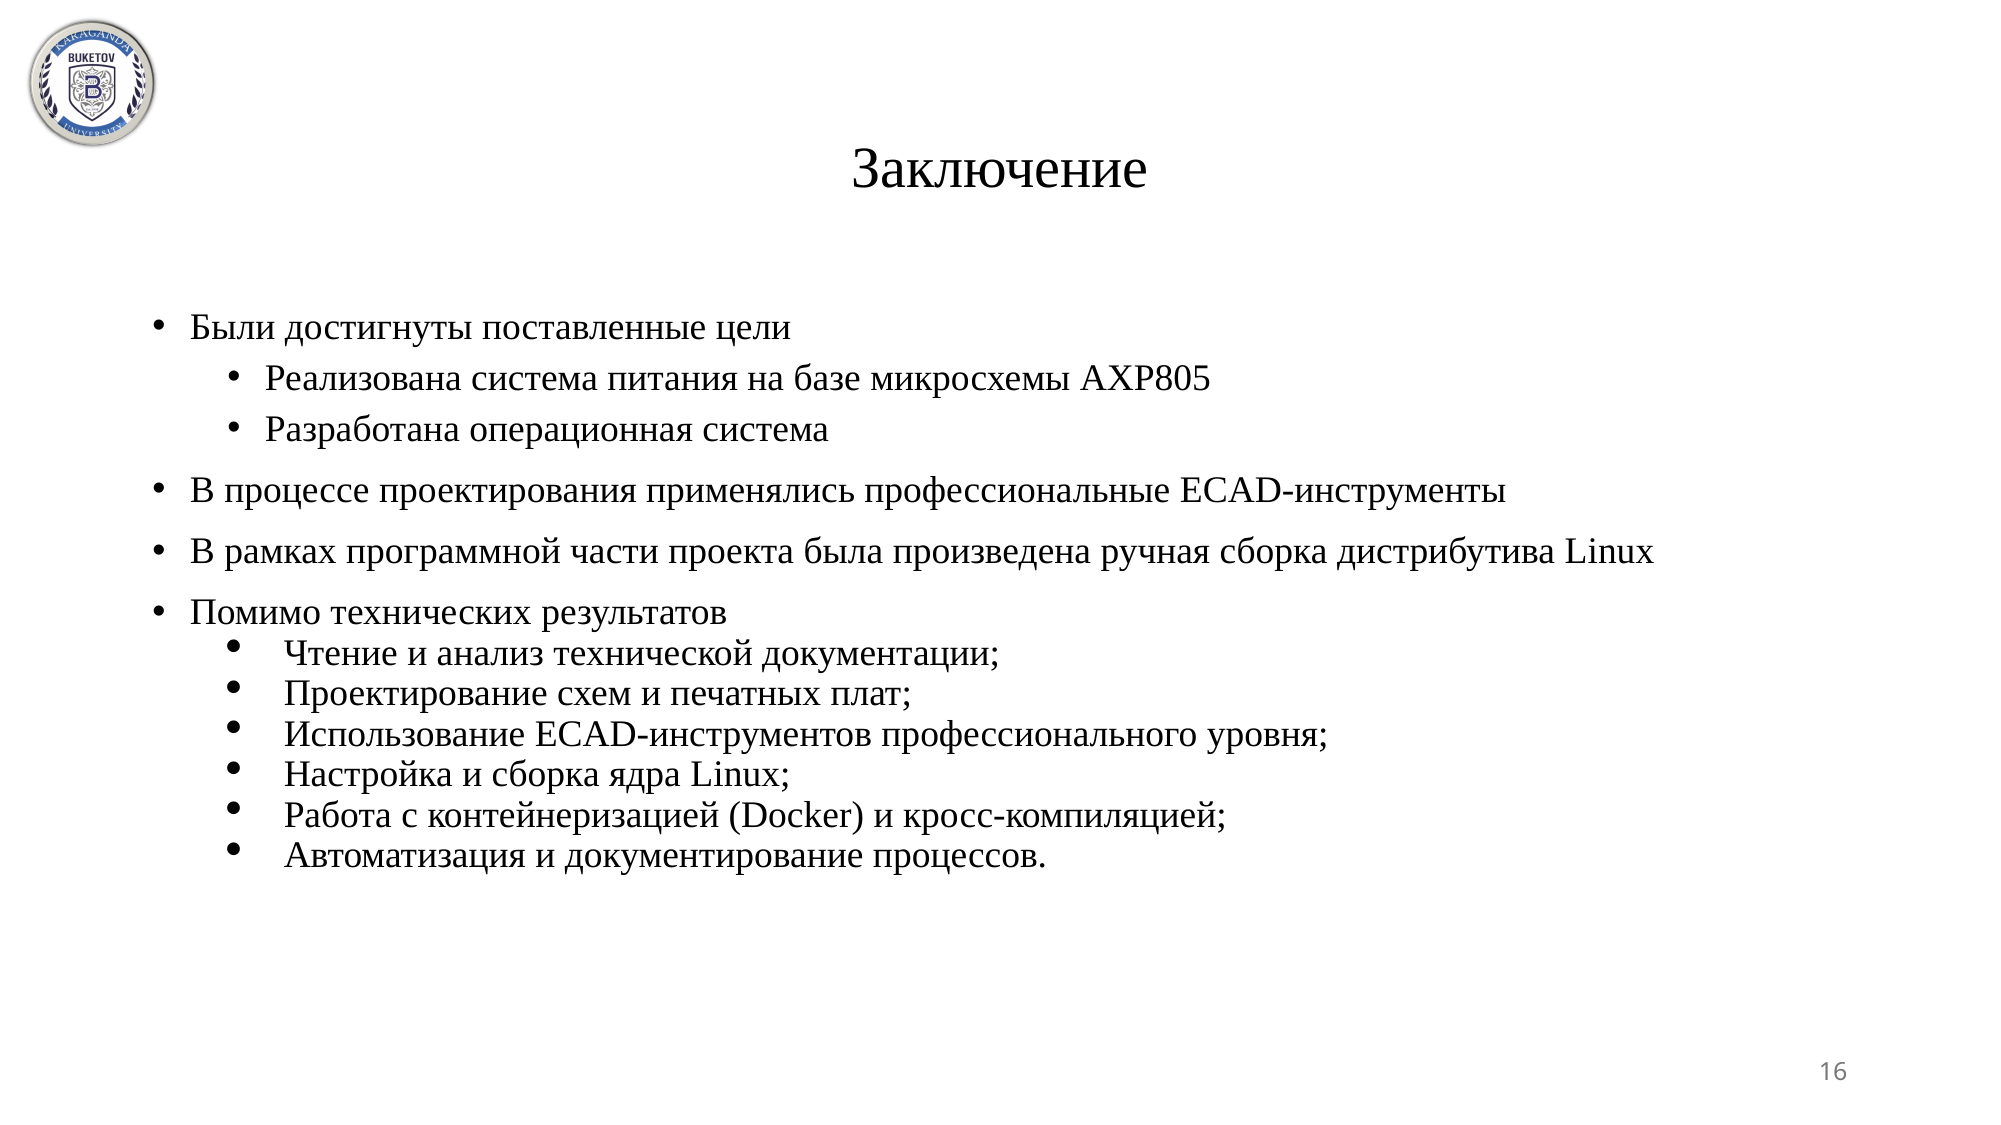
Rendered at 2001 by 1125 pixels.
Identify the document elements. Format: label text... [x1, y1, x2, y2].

title Заключение [137, 59, 1863, 278]
slide_number 16 [1412, 1042, 1863, 1103]
picture [23, 14, 161, 152]
list Были достигнуты поставленные цели Реализована система питания на базе микросхемы AXP805 Разработана операционная система В процессе проектирования применялись профессиональные ECAD-инструменты В рамках программной части проекта была произведена ручная сборка дистрибутива Linux Помимо технических результатов Чтение и анализ технической документации; Проектирование схем и печатных плат; Использование ECAD-инструментов профессионального уровня; Настройка и сборка ядра Linux; Работа с контейнеризацией (Docker) и кросс-компиляцией; Автоматизация и документирование процессов. [137, 299, 1863, 1014]
